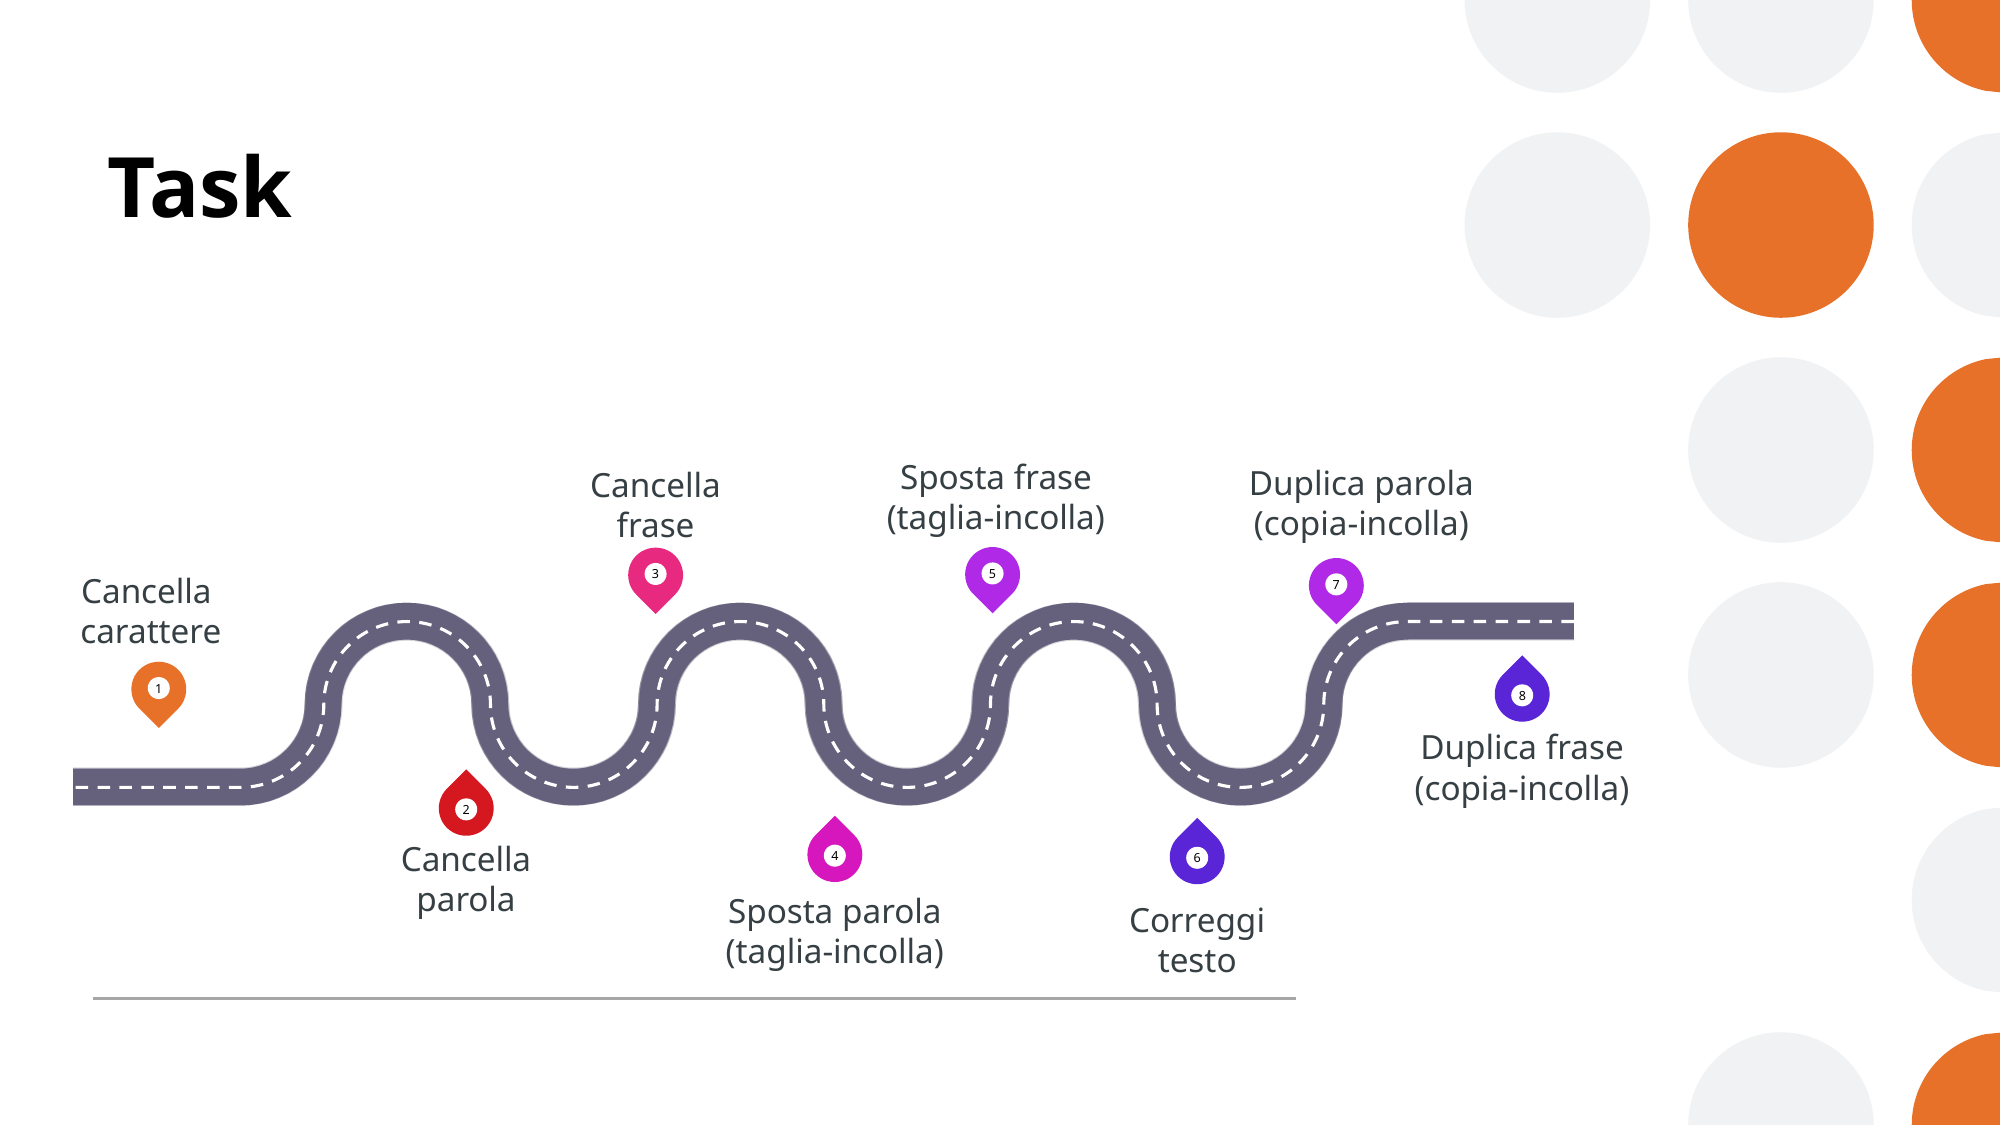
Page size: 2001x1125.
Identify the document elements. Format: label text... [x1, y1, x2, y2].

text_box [1297, 546, 1376, 625]
picture [73, 602, 1574, 806]
text_box Cancella carattere [41, 563, 252, 658]
title Task [92, 126, 1297, 335]
text_box Correggi testo [1092, 892, 1303, 987]
text_box Cancella frase [550, 457, 761, 552]
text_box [1158, 817, 1237, 896]
text_box Cancella parola [361, 831, 572, 926]
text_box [953, 535, 1032, 614]
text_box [616, 536, 695, 614]
text_box Sposta parola (taglia-incolla) [709, 882, 961, 978]
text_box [119, 650, 198, 728]
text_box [427, 769, 506, 848]
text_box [1494, 666, 1550, 722]
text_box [796, 815, 874, 894]
text_box Duplica parola (copia-incolla) [1229, 455, 1494, 550]
text_box Duplica frase (copia-incolla) [1388, 679, 1657, 814]
text_box Sposta frase (taglia-incolla) [847, 448, 1145, 544]
